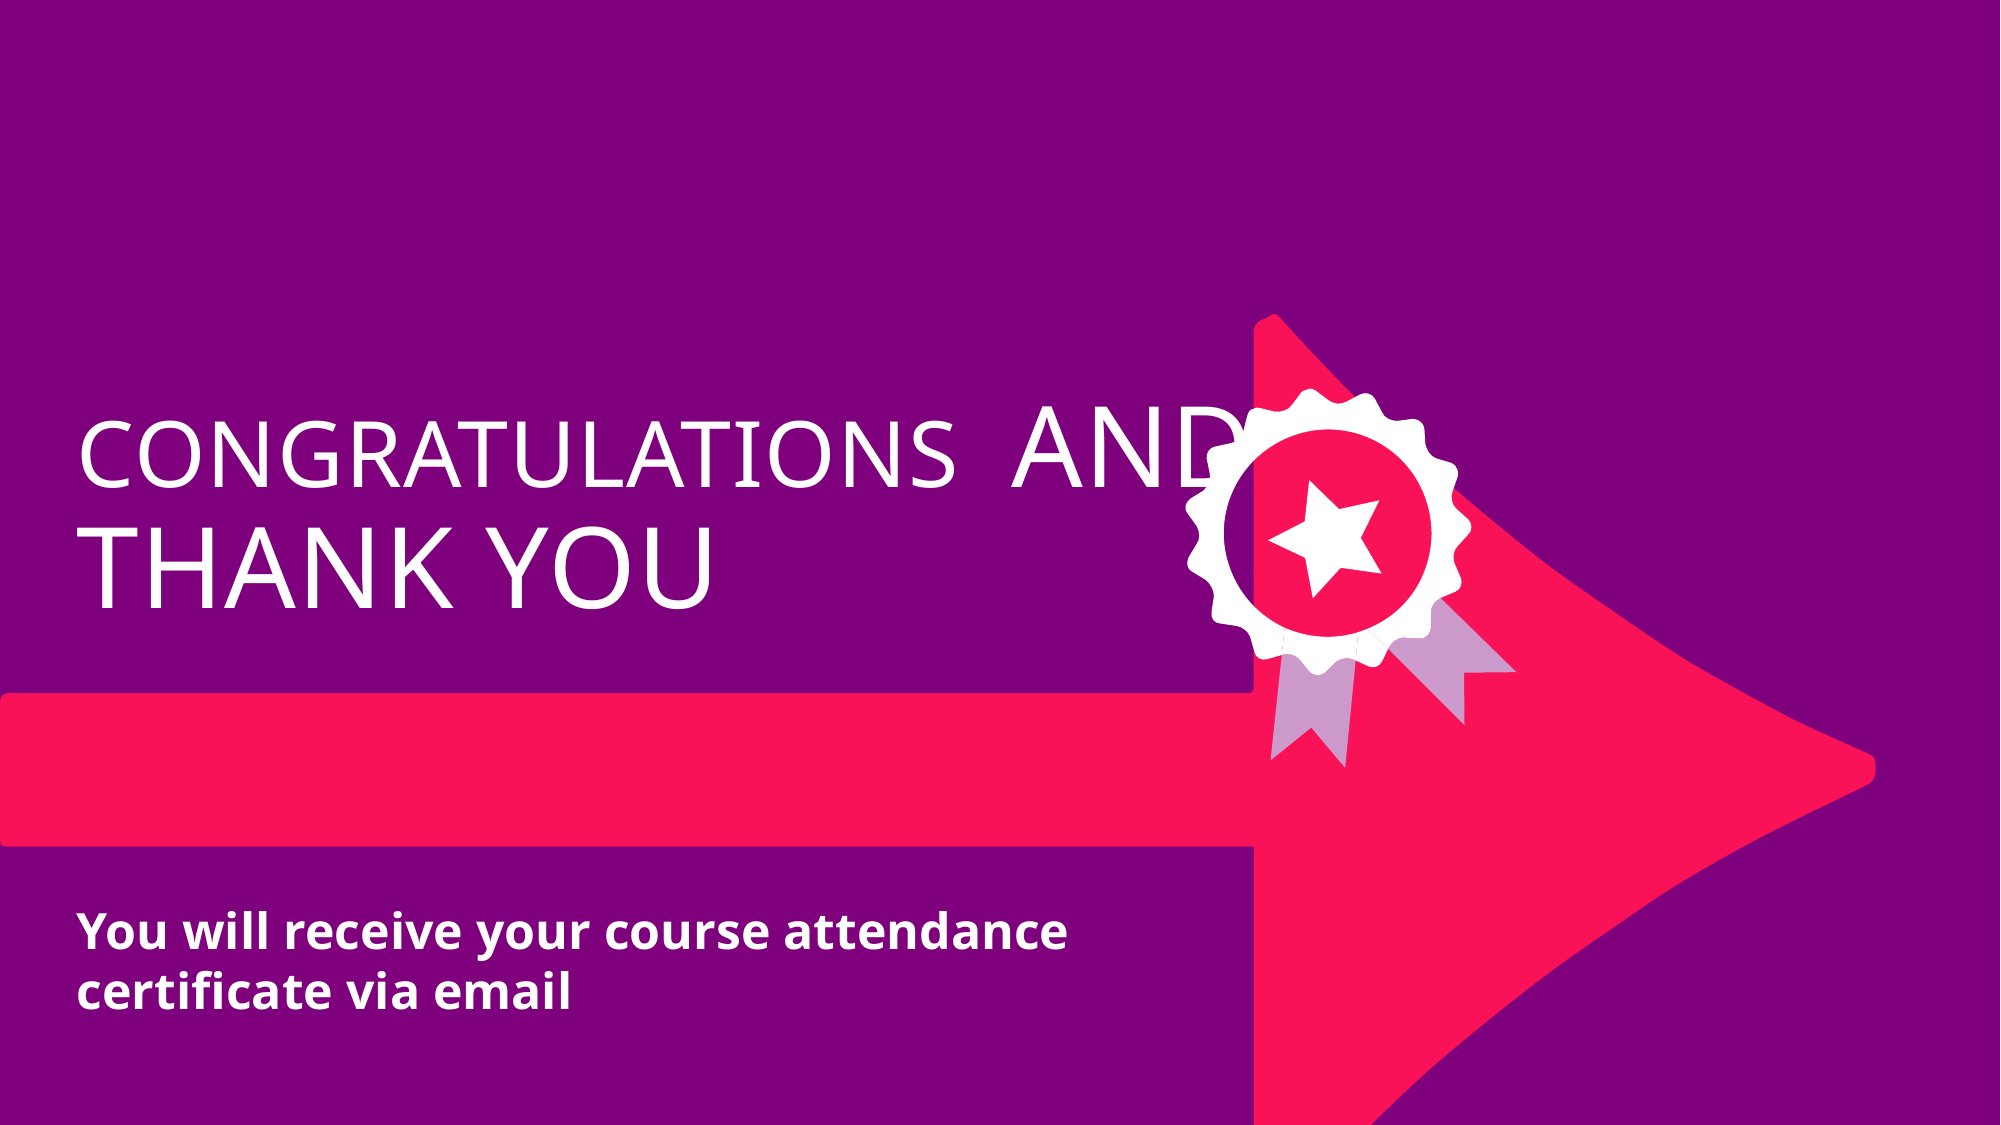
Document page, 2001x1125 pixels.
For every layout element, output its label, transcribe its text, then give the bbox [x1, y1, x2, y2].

title Congratulations and Thank You [61, 296, 1343, 641]
picture [1198, 388, 1486, 759]
list You will receive your course attendance certificate via email [61, 891, 1145, 1005]
